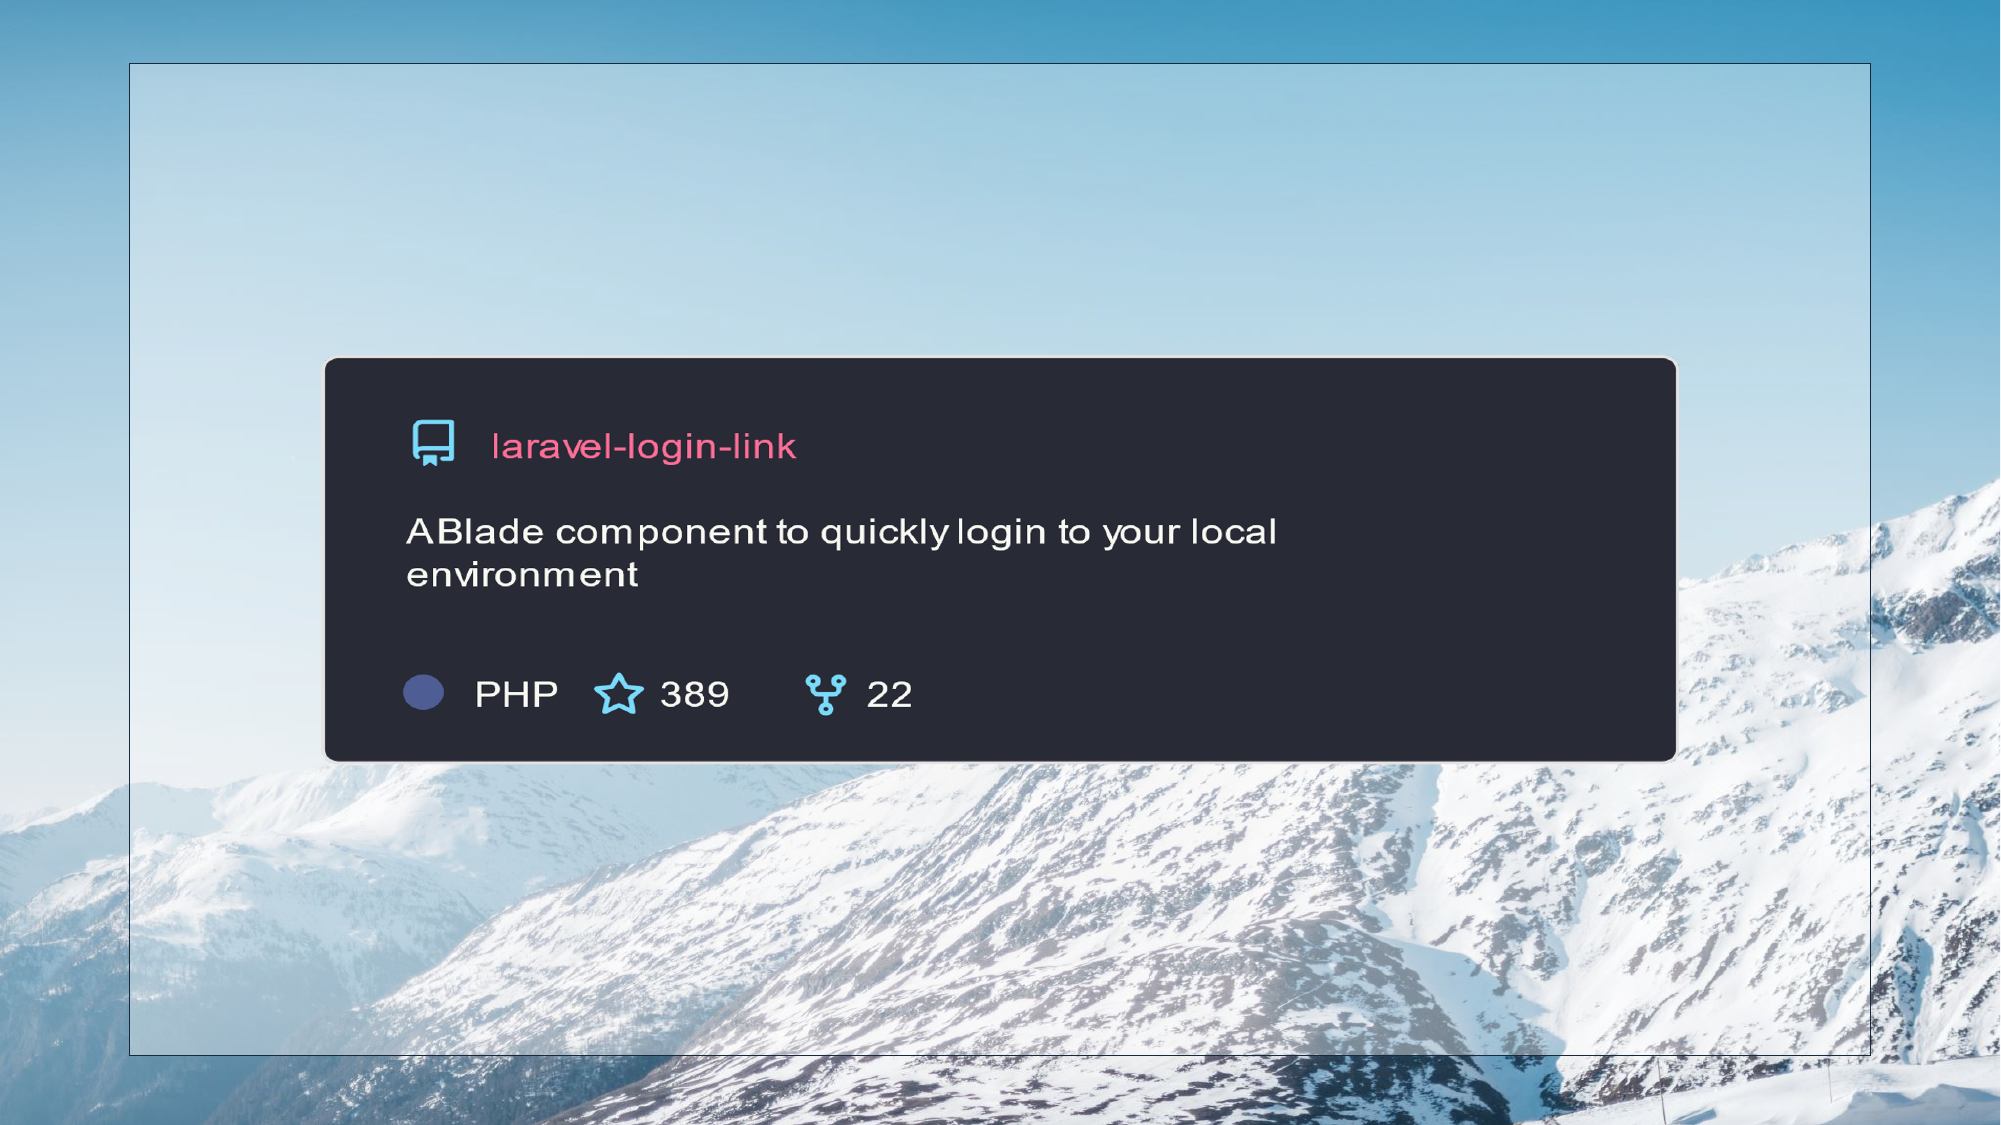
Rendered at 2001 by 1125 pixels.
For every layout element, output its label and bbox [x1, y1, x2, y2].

subtitle [129, 63, 1871, 1056]
picture [0, 0, 2001, 1125]
